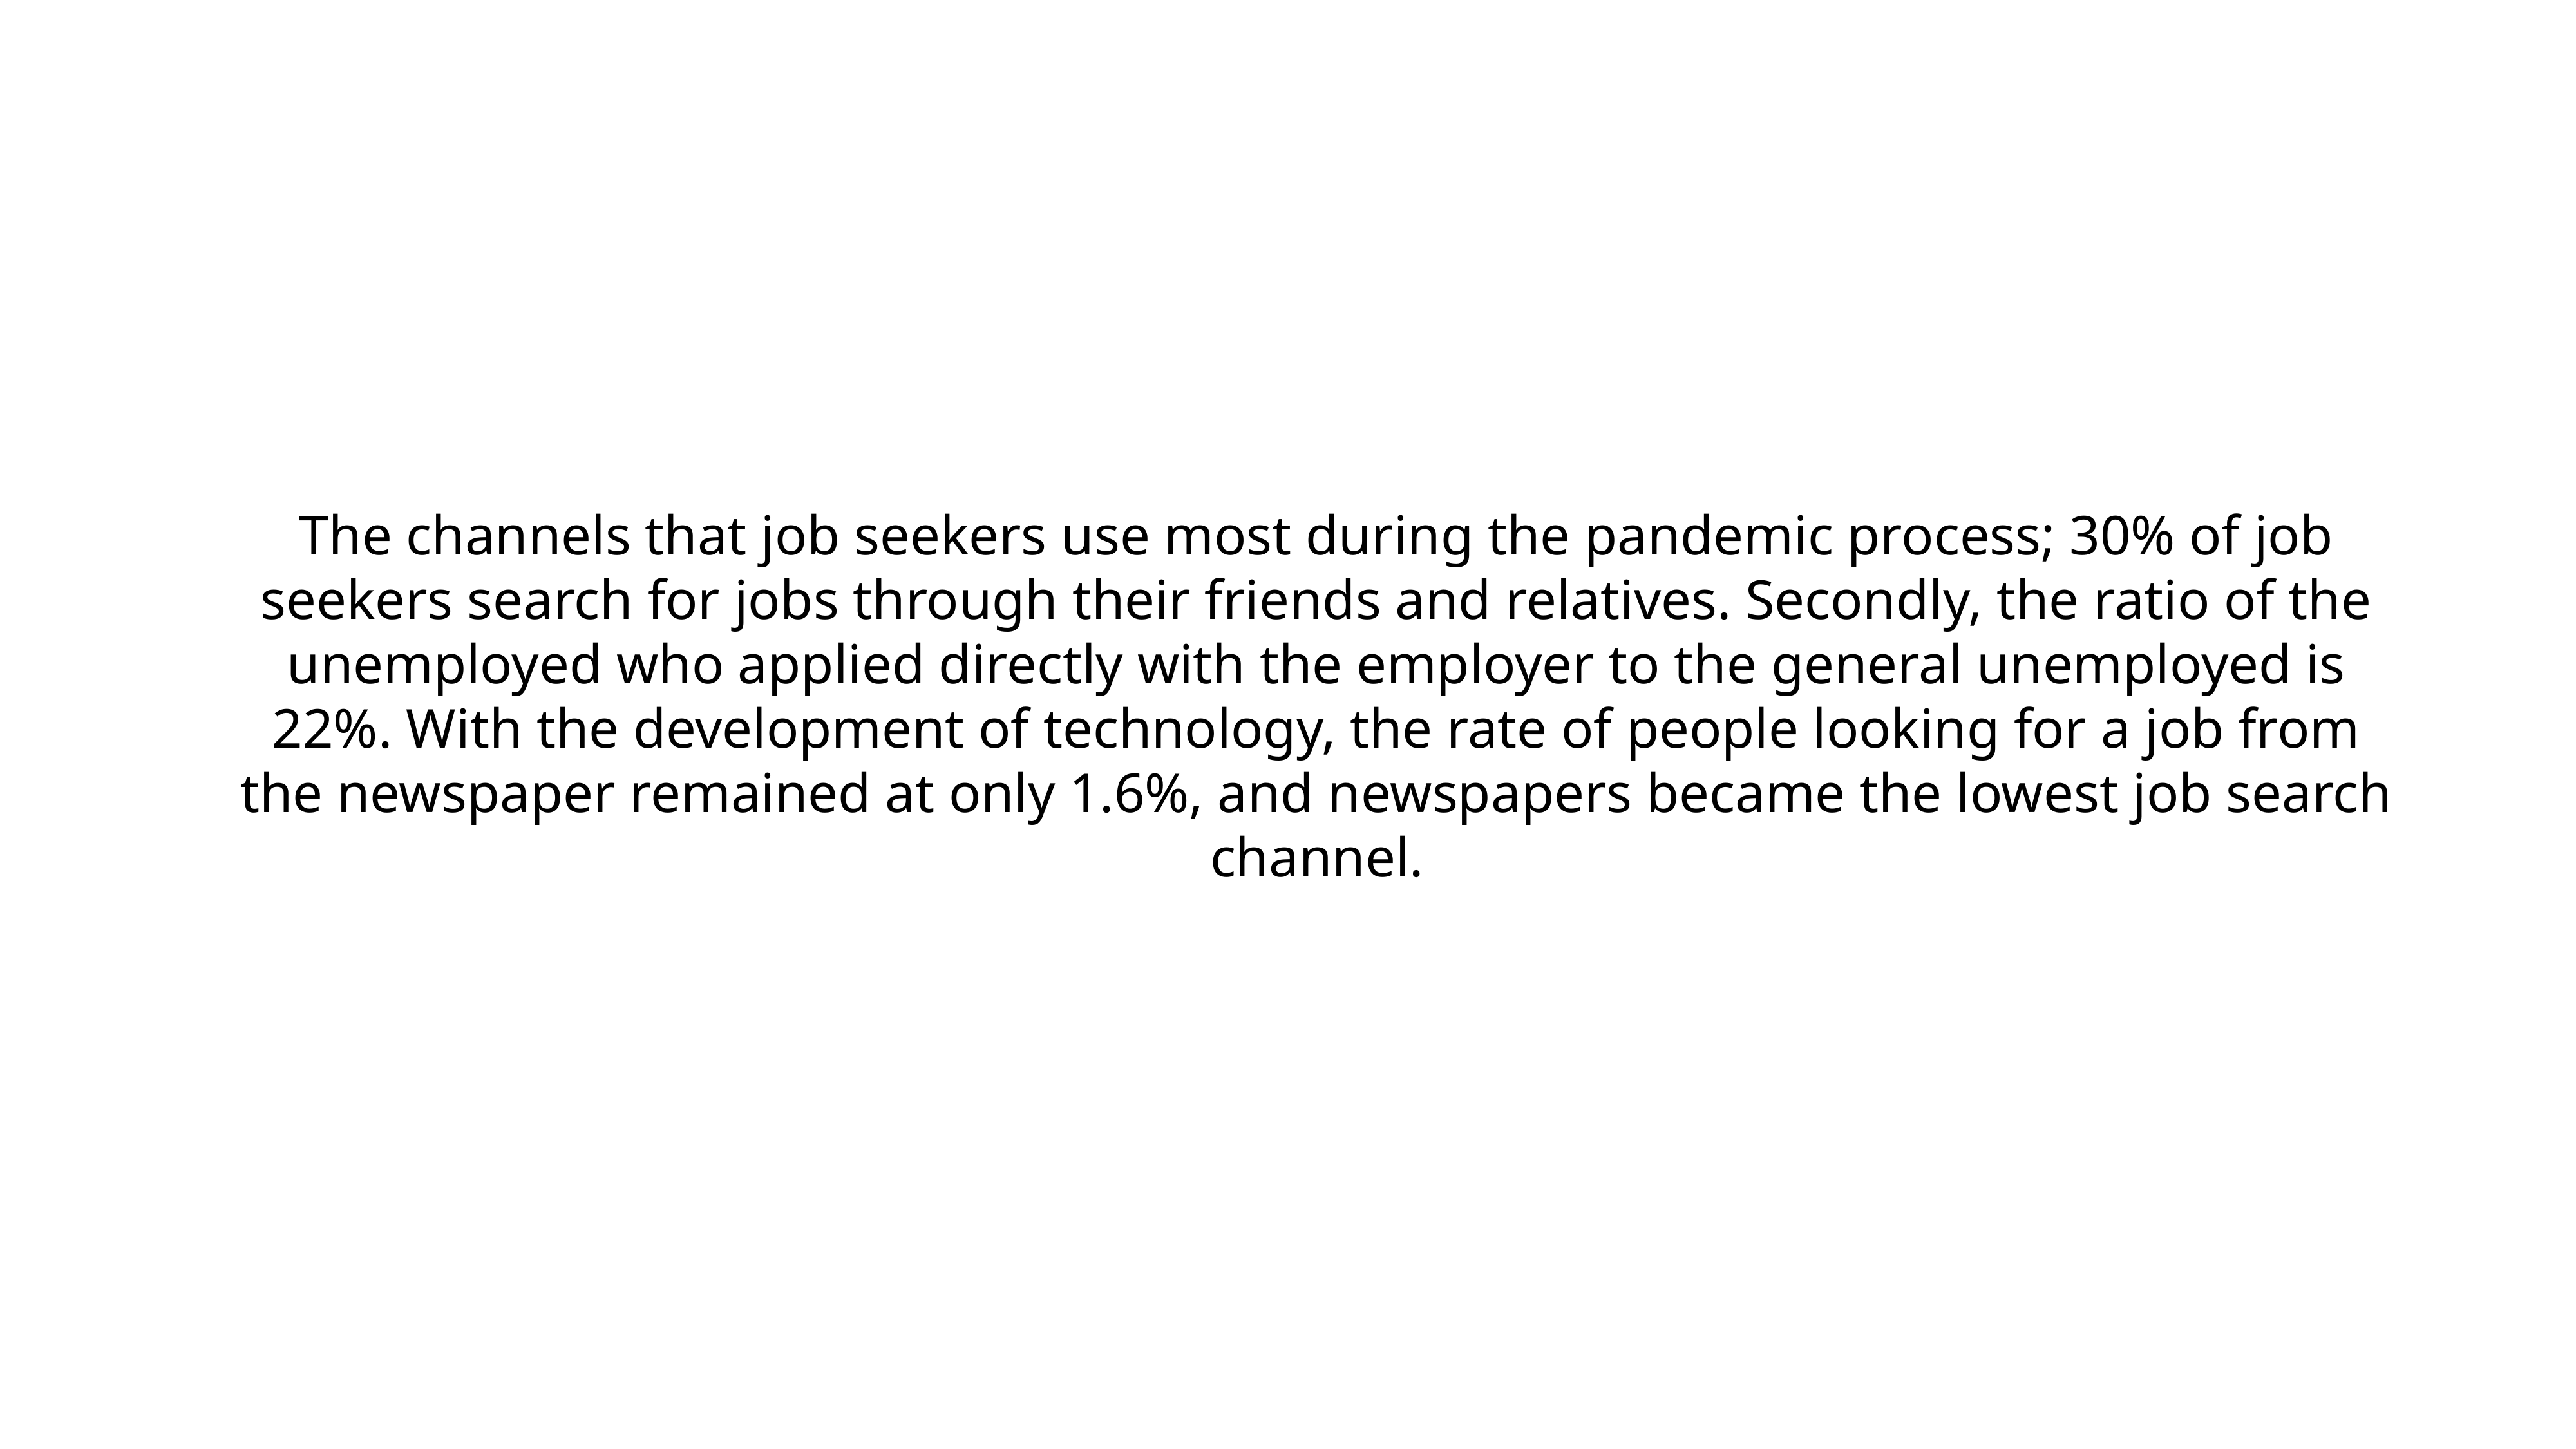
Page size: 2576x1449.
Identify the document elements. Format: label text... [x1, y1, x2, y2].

text_box The channels that job seekers use most during the pandemic process; 30% of job seekers search for jobs through their friends and relatives. Secondly, the ratio of the unemployed who applied directly with the employer to the general unemployed is 22%. With the development of technology, the rate of people looking for a job from the newspaper remained at only 1.6%, and newspapers became the lowest job search channel. [234, 496, 2400, 893]
